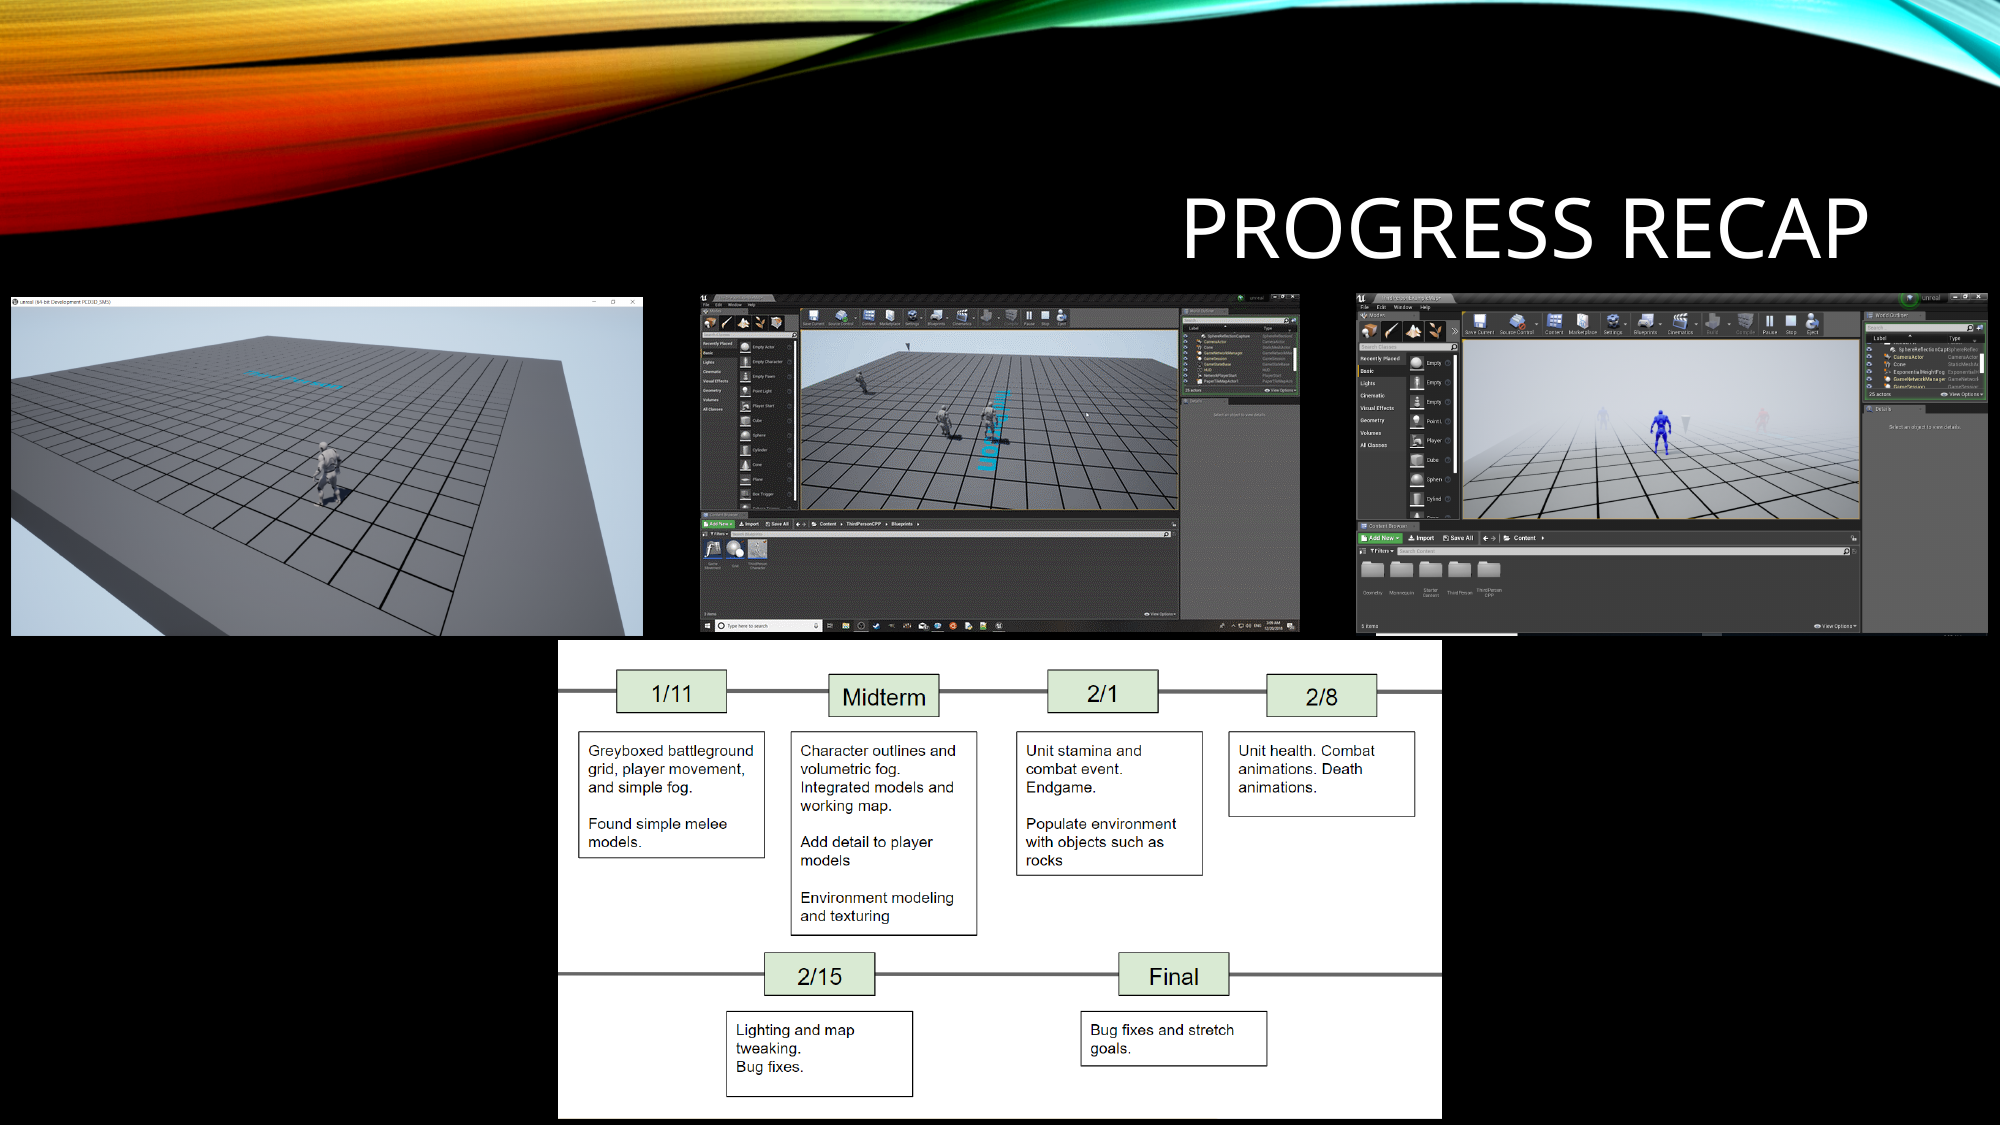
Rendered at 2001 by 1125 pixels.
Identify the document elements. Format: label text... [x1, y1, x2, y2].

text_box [699, 293, 1301, 633]
title Progress recap [474, 125, 1888, 338]
picture [558, 640, 1442, 1120]
picture [1356, 293, 1989, 636]
picture [11, 296, 644, 636]
picture [0, 0, 2000, 237]
